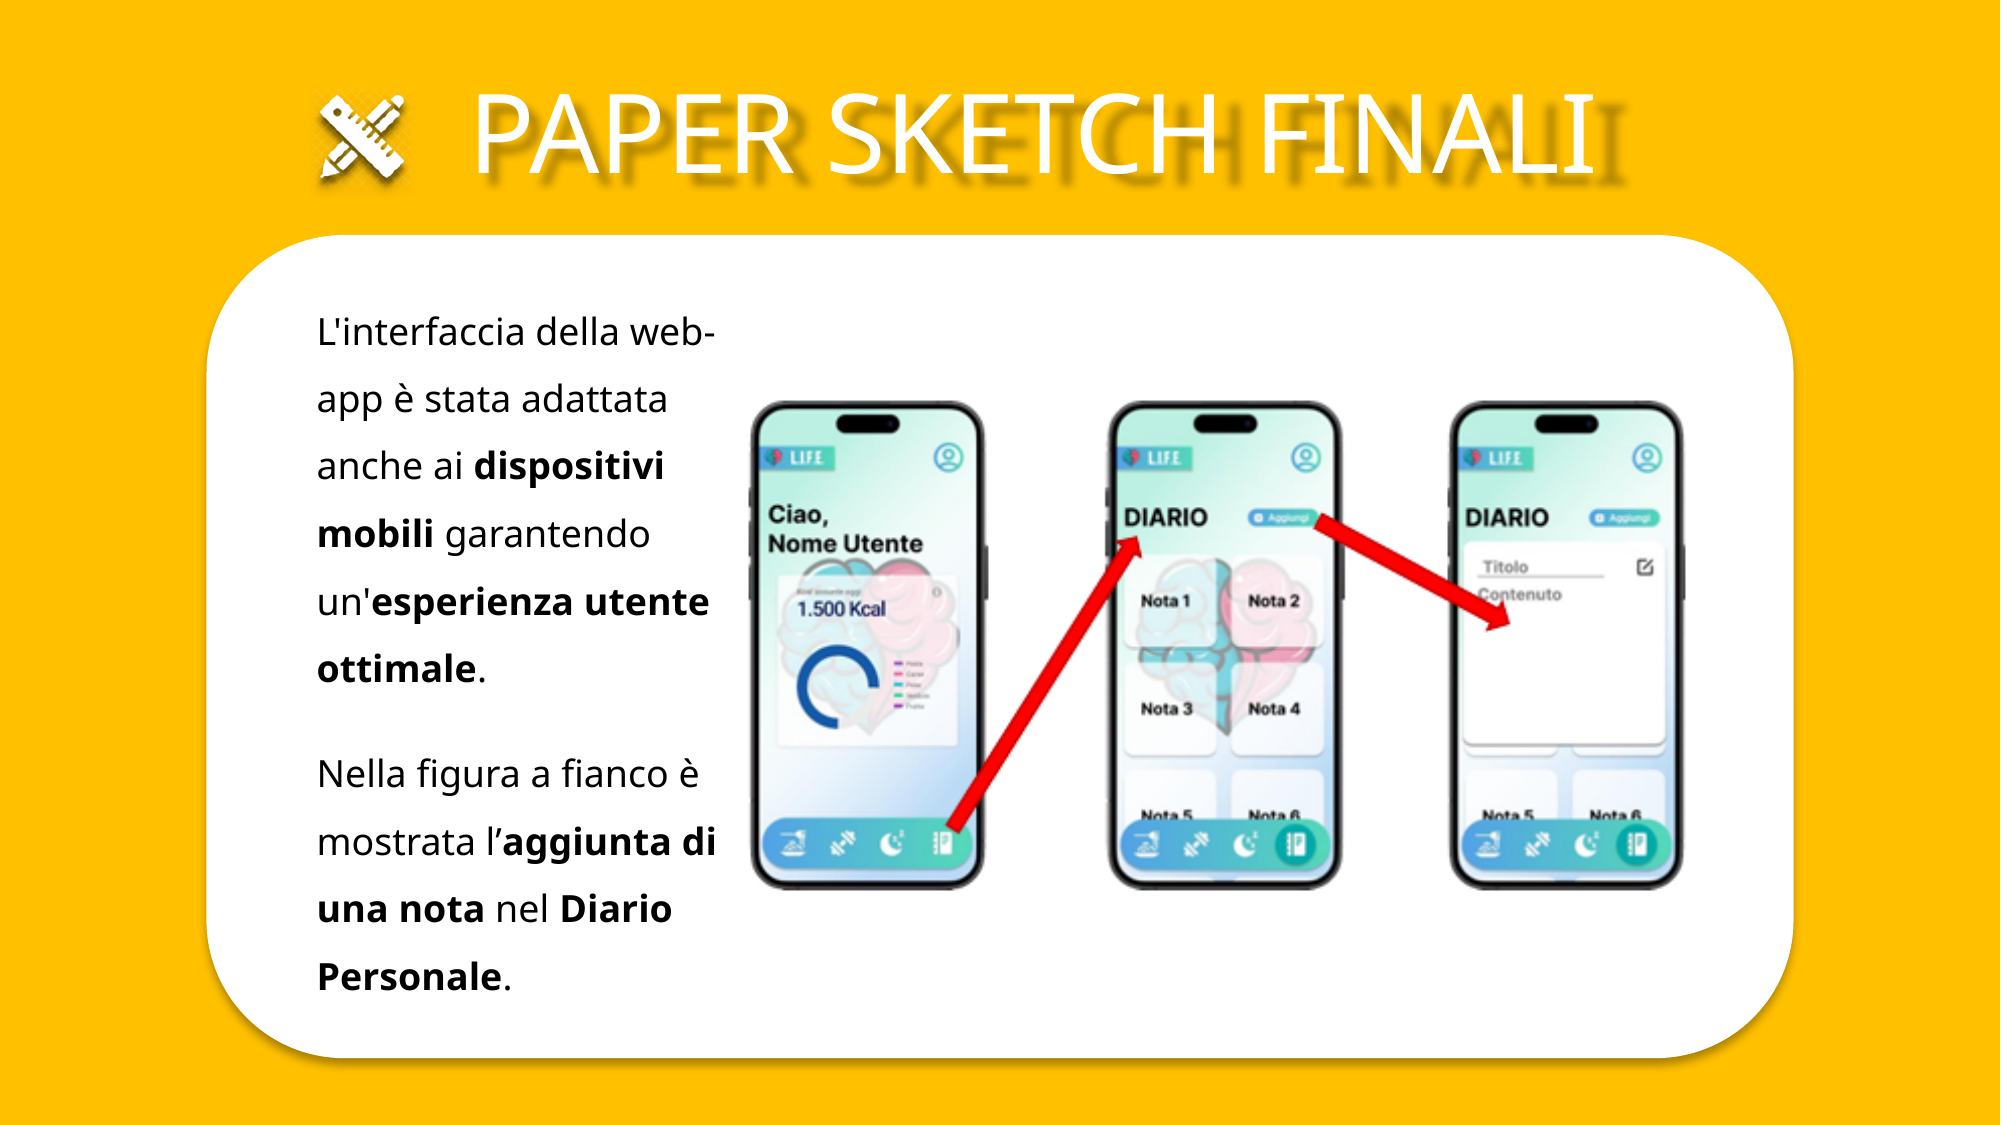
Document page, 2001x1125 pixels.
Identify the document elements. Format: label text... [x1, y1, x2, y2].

text_box L'interfaccia della web-app è stata adattata anche ai dispositivi mobili garantendo un'esperienza utente ottimale. Nella figura a fianco è mostrata l’aggiunta di una nota nel Diario Personale. [301, 277, 784, 1005]
title PAPER SKETCH FINALI [170, 55, 1896, 203]
picture [727, 379, 1706, 905]
text_box [0, 0, 2000, 1125]
text_box [206, 234, 1794, 1059]
picture [301, 84, 422, 203]
text_box [233, 277, 244, 289]
